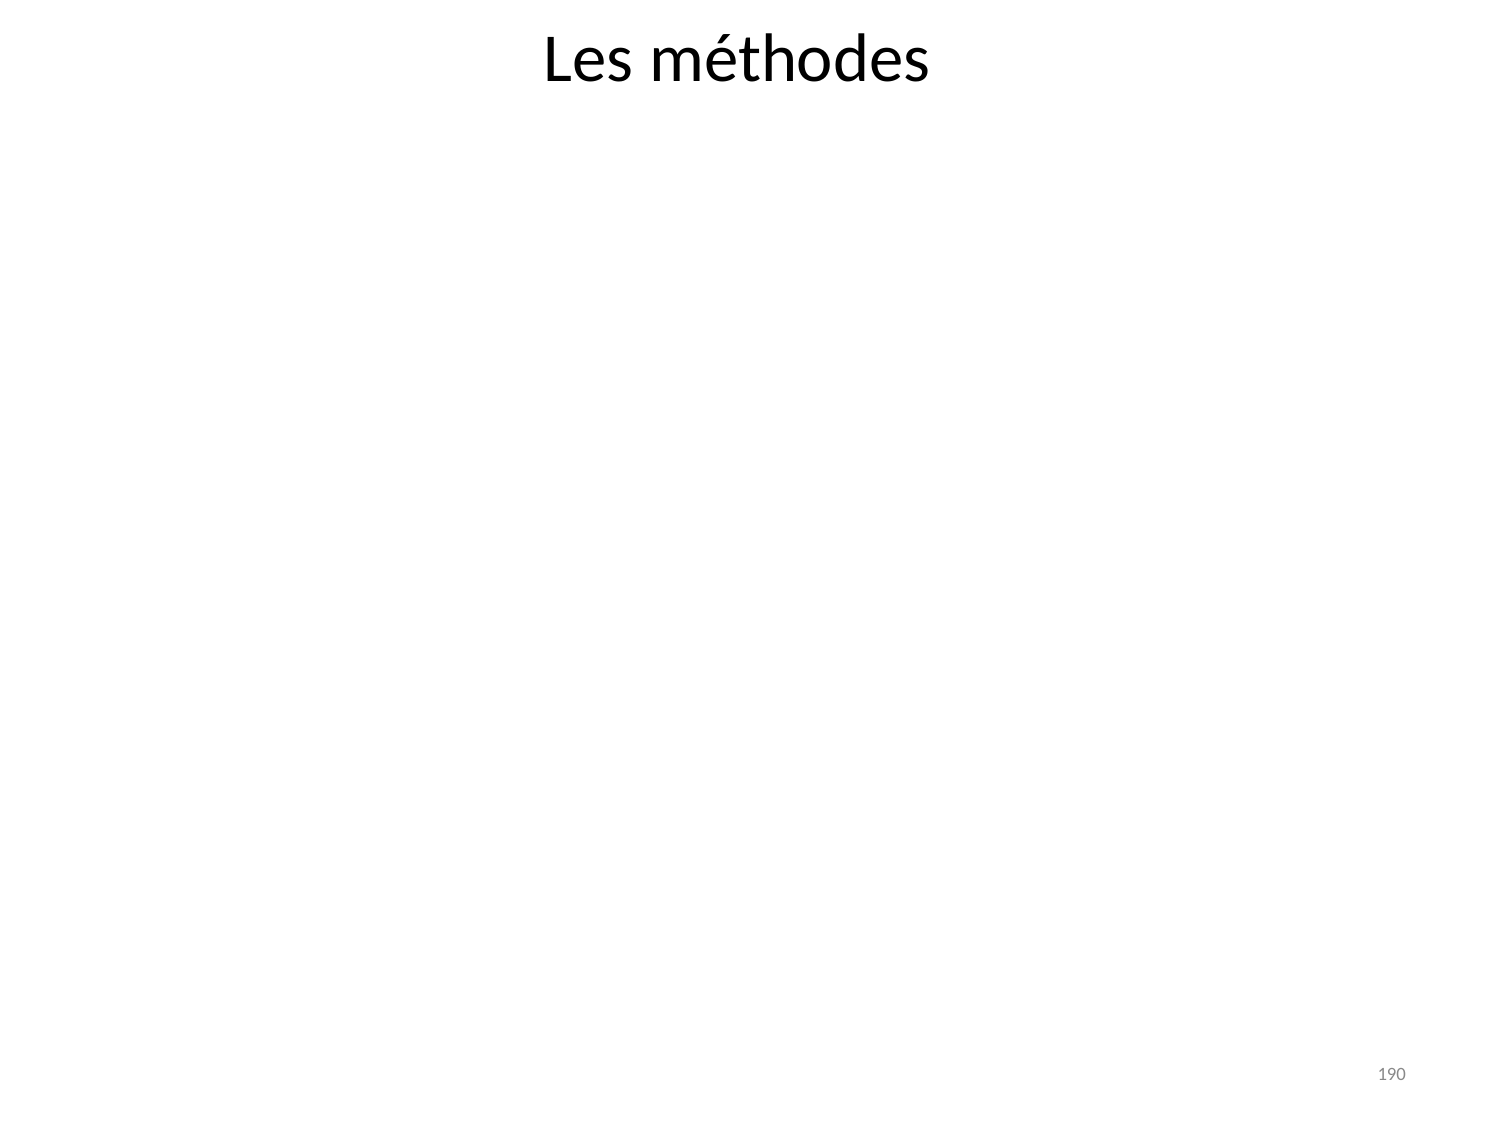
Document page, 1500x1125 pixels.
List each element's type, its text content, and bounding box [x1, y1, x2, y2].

title Les méthodes [0, 0, 1475, 120]
text_box 190 [1083, 1042, 1421, 1103]
